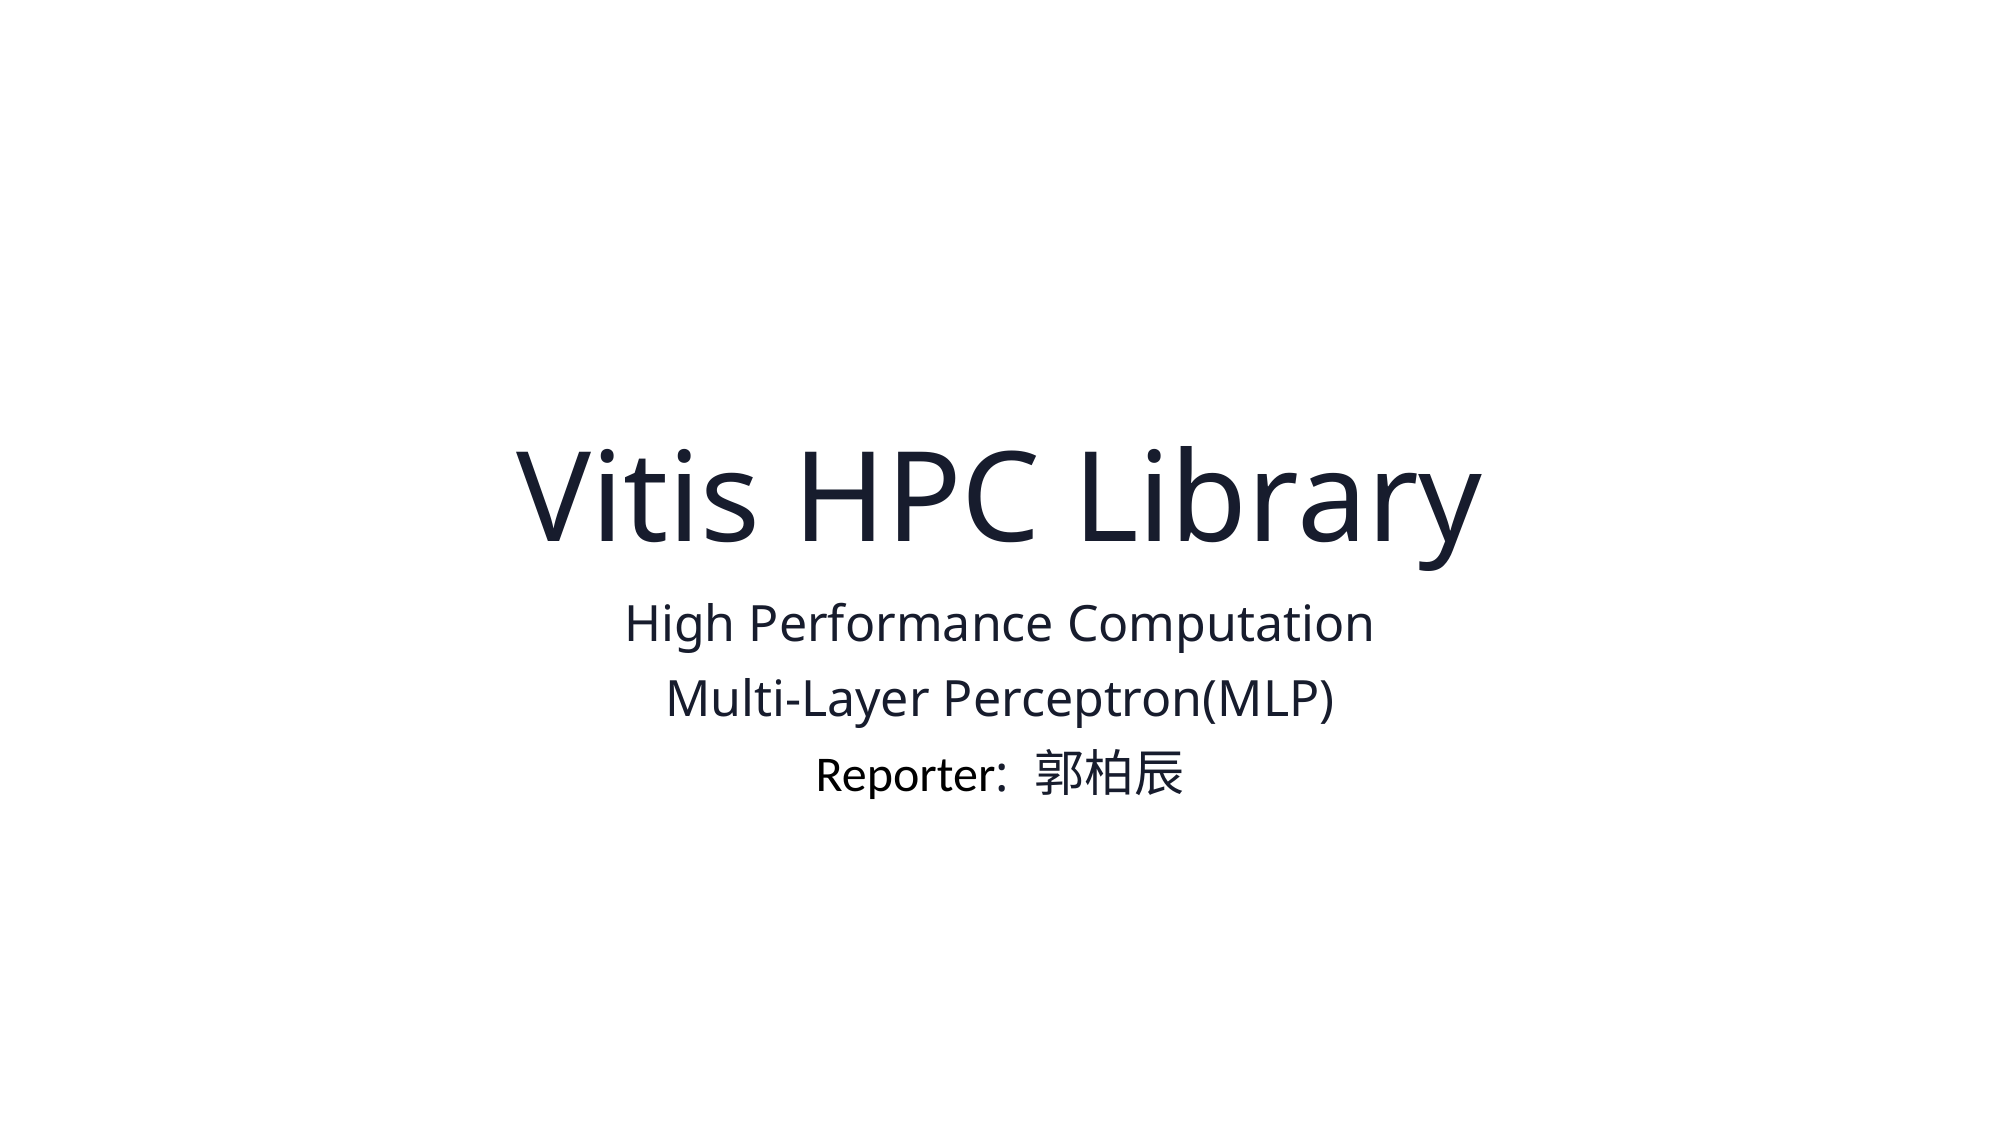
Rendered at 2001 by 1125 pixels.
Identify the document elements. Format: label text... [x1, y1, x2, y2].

title Vitis HPC Library [249, 184, 1750, 576]
subtitle High Performance Computation Multi-Layer Perceptron(MLP) Reporter: 郭柏辰 [249, 590, 1750, 863]
